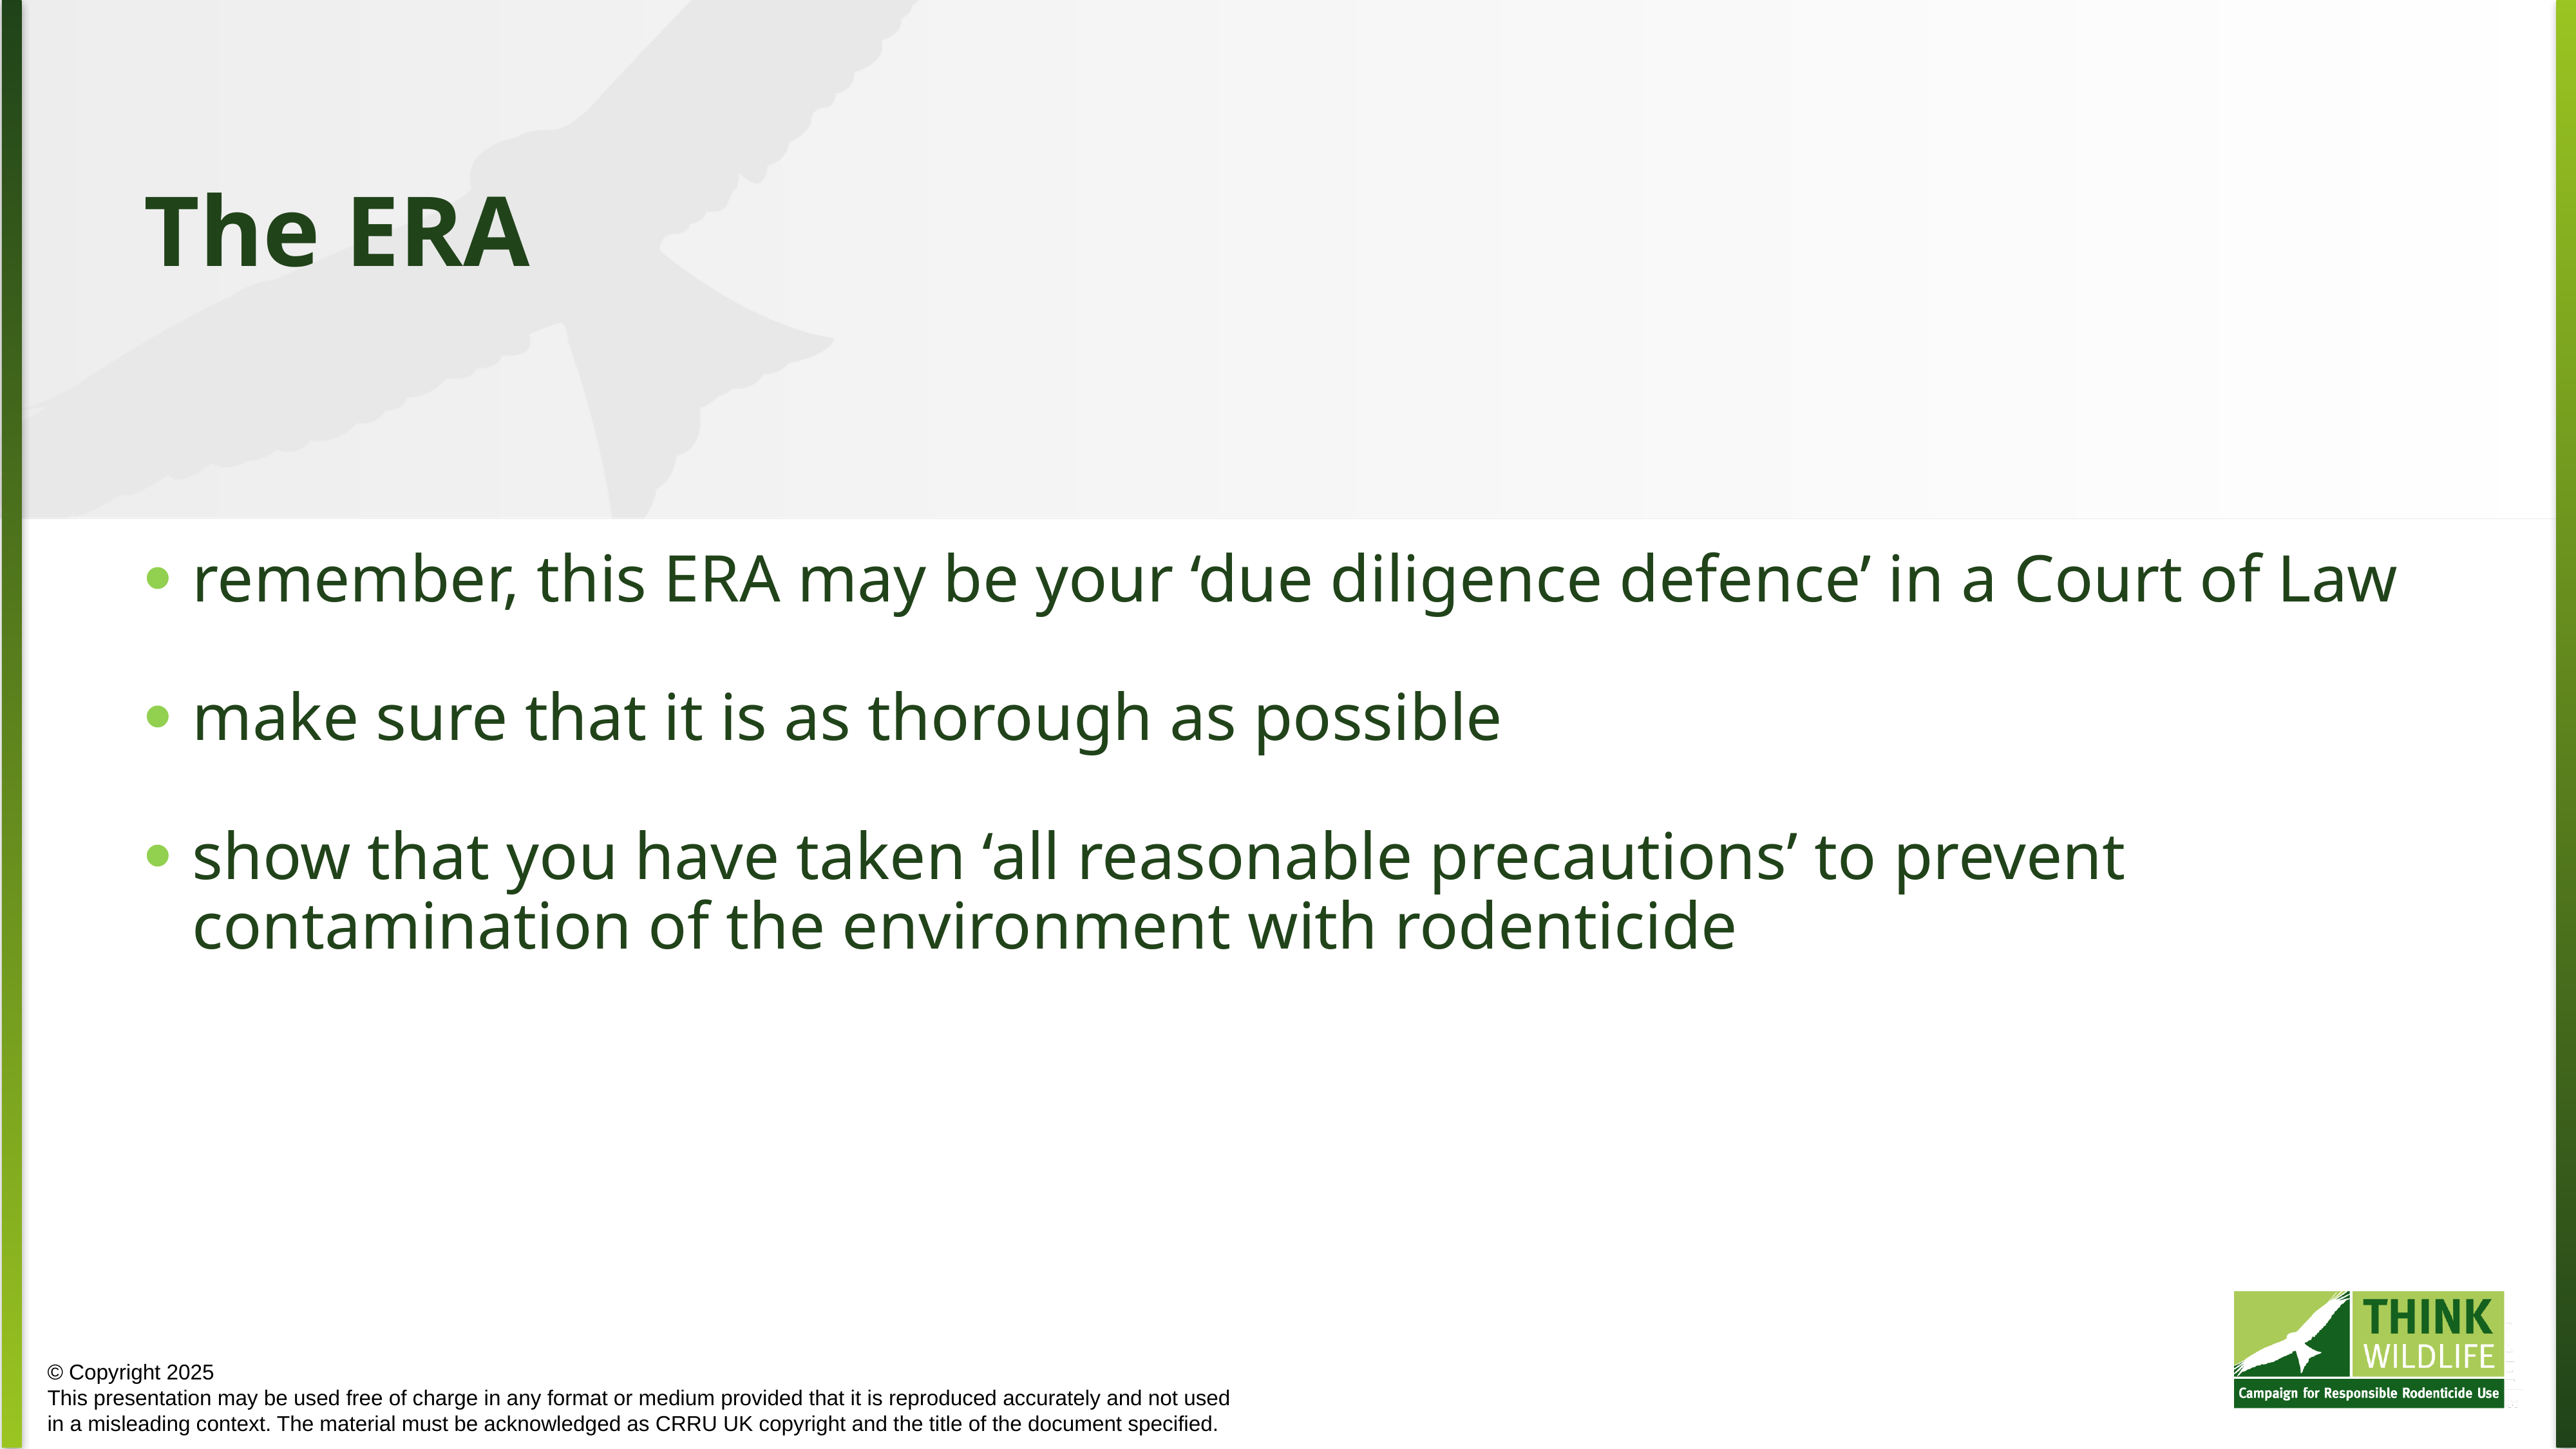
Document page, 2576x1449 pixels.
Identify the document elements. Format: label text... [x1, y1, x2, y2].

picture [0, 0, 2576, 1449]
text_box © Copyright 2025 This presentation may be used free of charge in any format or medium provided that it is reproduced accurately and not used in a misleading context. The material must be acknowledged as CRRU UK copyright and the title of the document specified. [37, 1353, 2529, 1441]
text_box The ERA [134, 160, 1829, 296]
text_box remember, this ERA may be your ‘due diligence defence’ in a Court of Law make sure that it is as thorough as possible show that you have taken ‘all reasonable precautions’ to prevent contamination of the environment with rodenticide [134, 536, 2505, 1353]
